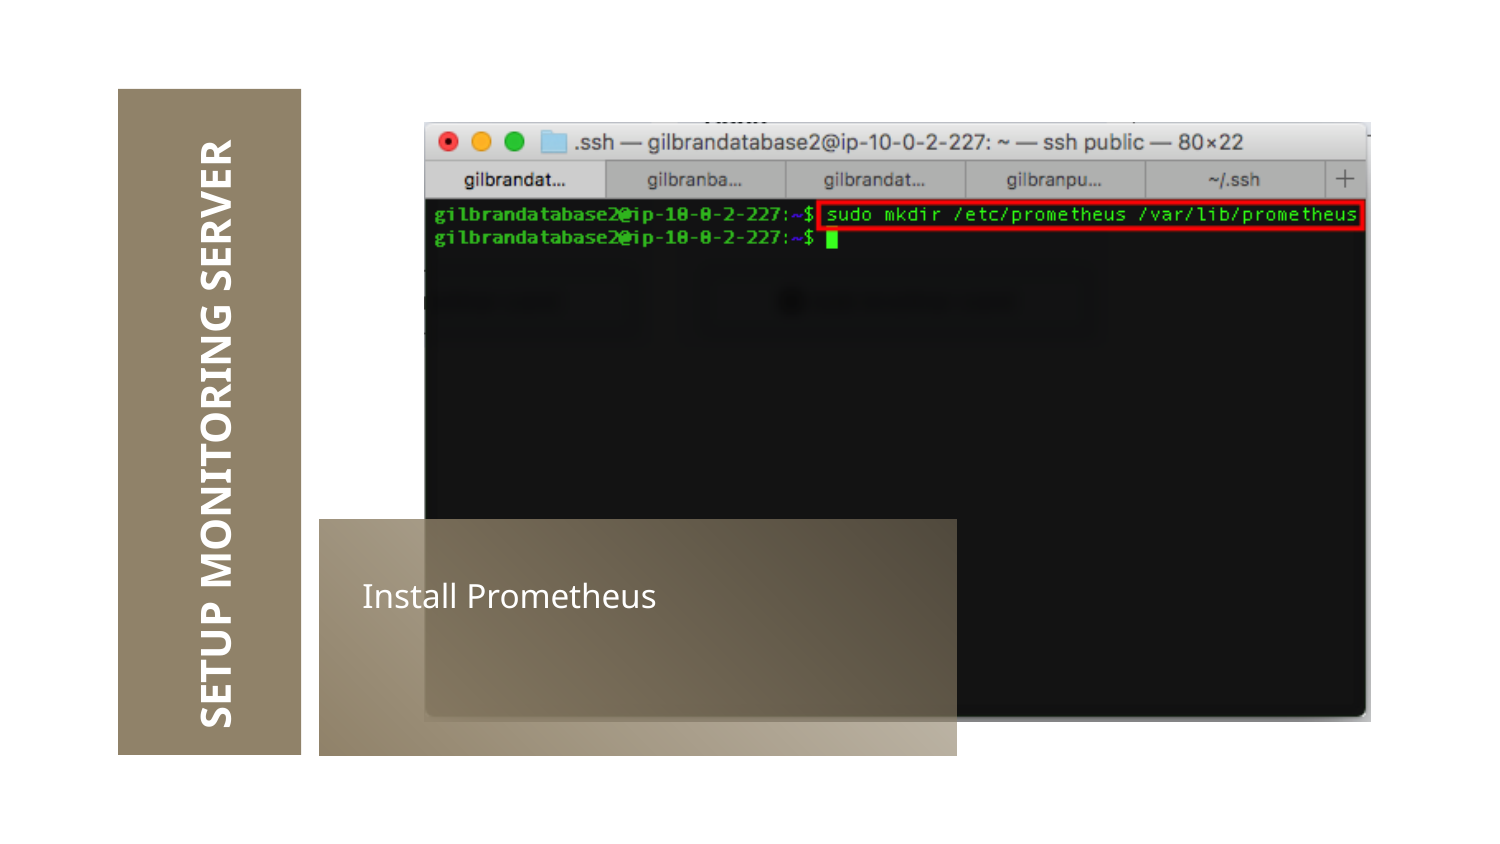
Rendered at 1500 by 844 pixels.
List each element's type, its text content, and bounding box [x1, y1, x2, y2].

subtitle Install Prometheus [347, 554, 423, 729]
text_box [319, 519, 957, 756]
title SETUP MONITORING SERVER [106, 125, 255, 755]
picture [424, 121, 1371, 722]
text_box [118, 88, 302, 755]
